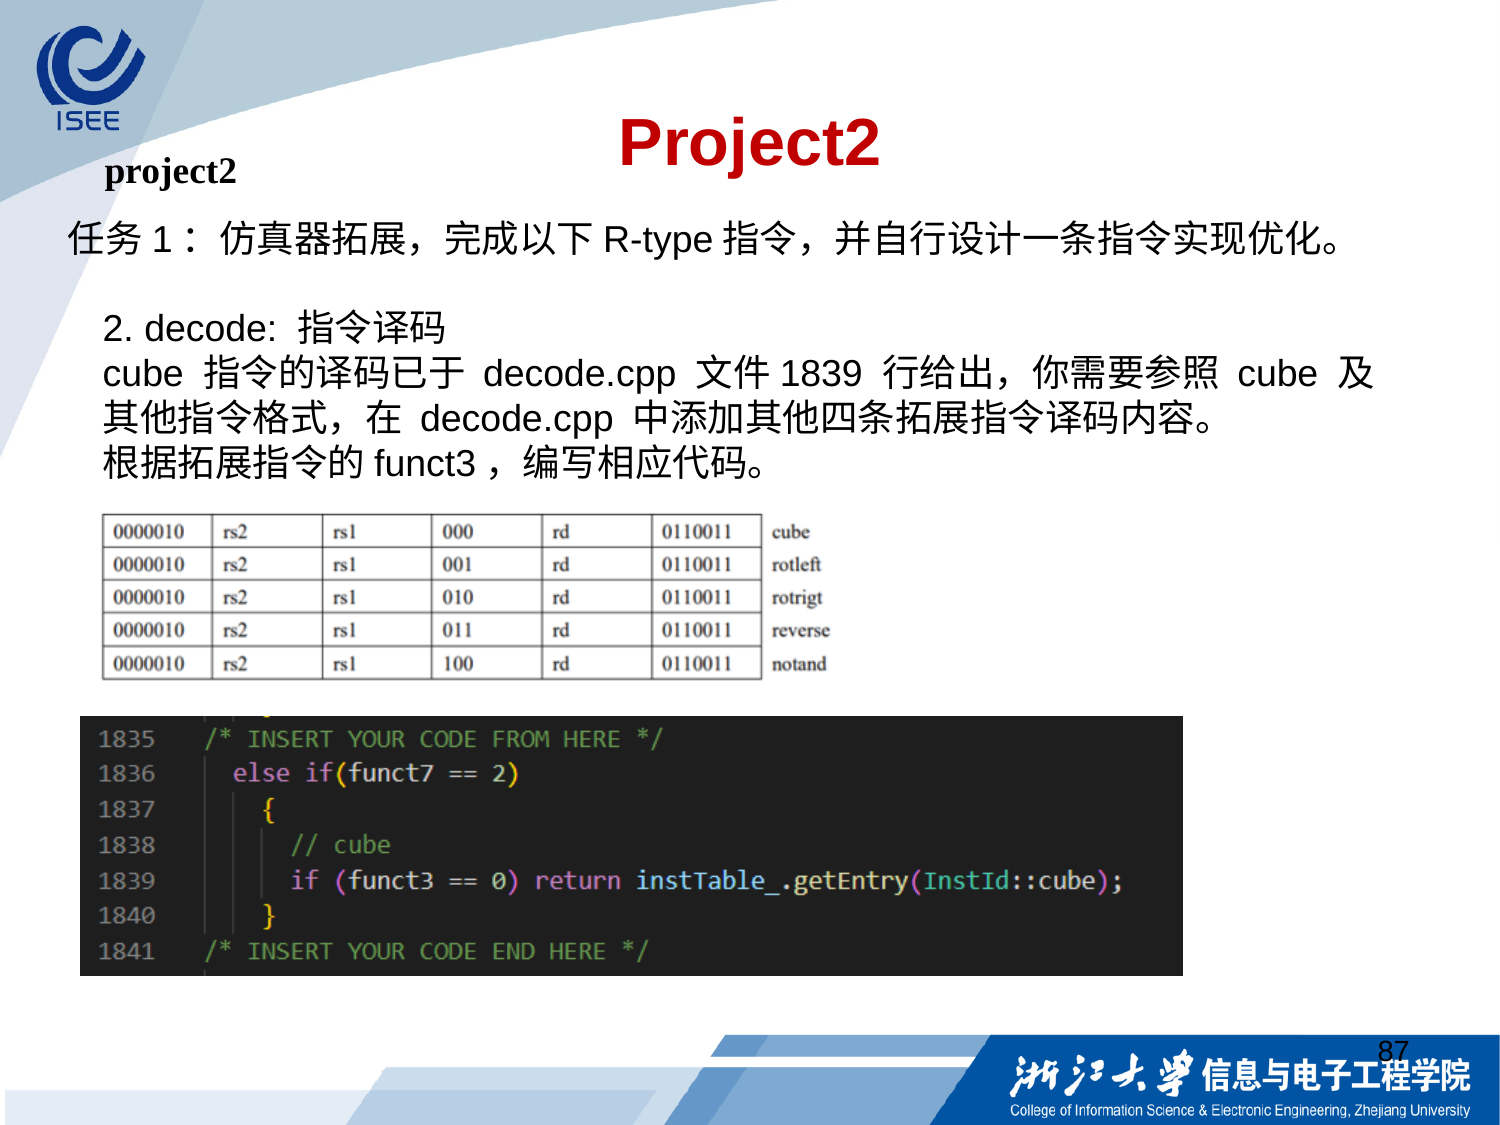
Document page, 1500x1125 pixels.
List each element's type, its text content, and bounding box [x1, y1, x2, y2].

text_box 2. decode: 指令译码 cube 指令的译码已于 decode.cpp 文件1839 行给出，你需要参照 cube 及其他指令格式，在 decode.cpp 中添加其他四条拓展指令译码内容。 根据拓展指令的funct3，编写相应代码。 [87, 296, 1411, 537]
picture [5, 1034, 1500, 1125]
picture [0, 0, 1500, 689]
text_box project2 [89, 138, 840, 198]
text_box 任务1：仿真器拓展，完成以下R-type指令，并自行设计一条指令实现优化。 [53, 207, 1376, 268]
picture [80, 715, 1183, 977]
title Project2 [75, 45, 1425, 233]
slide_number 87 [1074, 1024, 1426, 1103]
